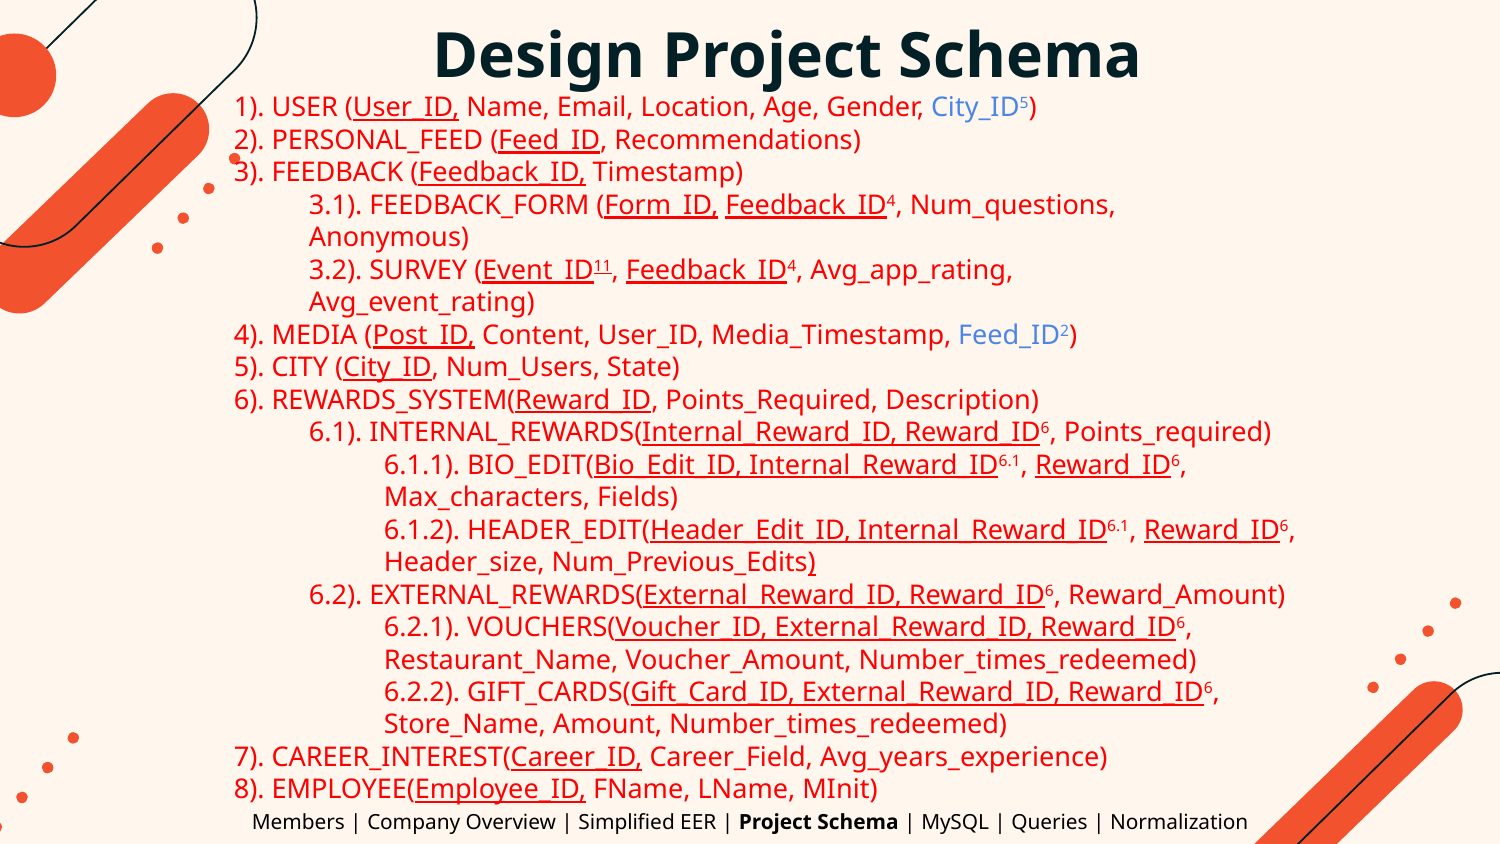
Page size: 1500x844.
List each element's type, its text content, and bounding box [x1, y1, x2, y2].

text_box Members | Company Overview | Simplified EER | Project Schema | MySQL | Queries | Normalization [30, 801, 1470, 842]
title Design Project Schema [118, 0, 1382, 94]
text_box 1). USER (User_ID, Name, Email, Location, Age, Gender, City_ID5) 2). PERSONAL_FEED (Feed_ID, Recommendations) 3). FEEDBACK (Feedback_ID, Timestamp) 3.1). FEEDBACK_FORM (Form_ID, Feedback_ID4, Num_questions, Anonymous) 3.2). SURVEY (Event_ID11, Feedback_ID4, Avg_app_rating, Avg_event_rating) 4). MEDIA (Post_ID, Content, User_ID, Media_Timestamp, Feed_ID2) 5). CITY (City_ID, Num_Users, State) 6). REWARDS_SYSTEM(Reward_ID, Points_Required, Description) 6.1). INTERNAL_REWARDS(Internal_Reward_ID, Reward_ID6, Points_required) 6.1.1). BIO_EDIT(Bio_Edit_ID, Internal_Reward_ID6.1, Reward_ID6, Max_characters, Fields) 6.1.2). HEADER_EDIT(Header_Edit_ID, Internal_Reward_ID6.1, Reward_ID6, Header_size, Num_Previous_Edits) 6.2). EXTERNAL_REWARDS(External_Reward_ID, Reward_ID6, Reward_Amount) 6.2.1). VOUCHERS(Voucher_ID, External_Reward_ID, Reward_ID6, Restaurant_Name, Voucher_Amount, Number_times_redeemed) 6.2.2). GIFT_CARDS(Gift_Card_ID, External_Reward_ID, Reward_ID6, Store_Name, Amount, Number_times_redeemed) 7). CAREER_INTEREST(Career_ID, Career_Field, Avg_years_experience) 8). EMPLOYEE(Employee_ID, FName, LName, MInit) [218, 74, 1413, 634]
